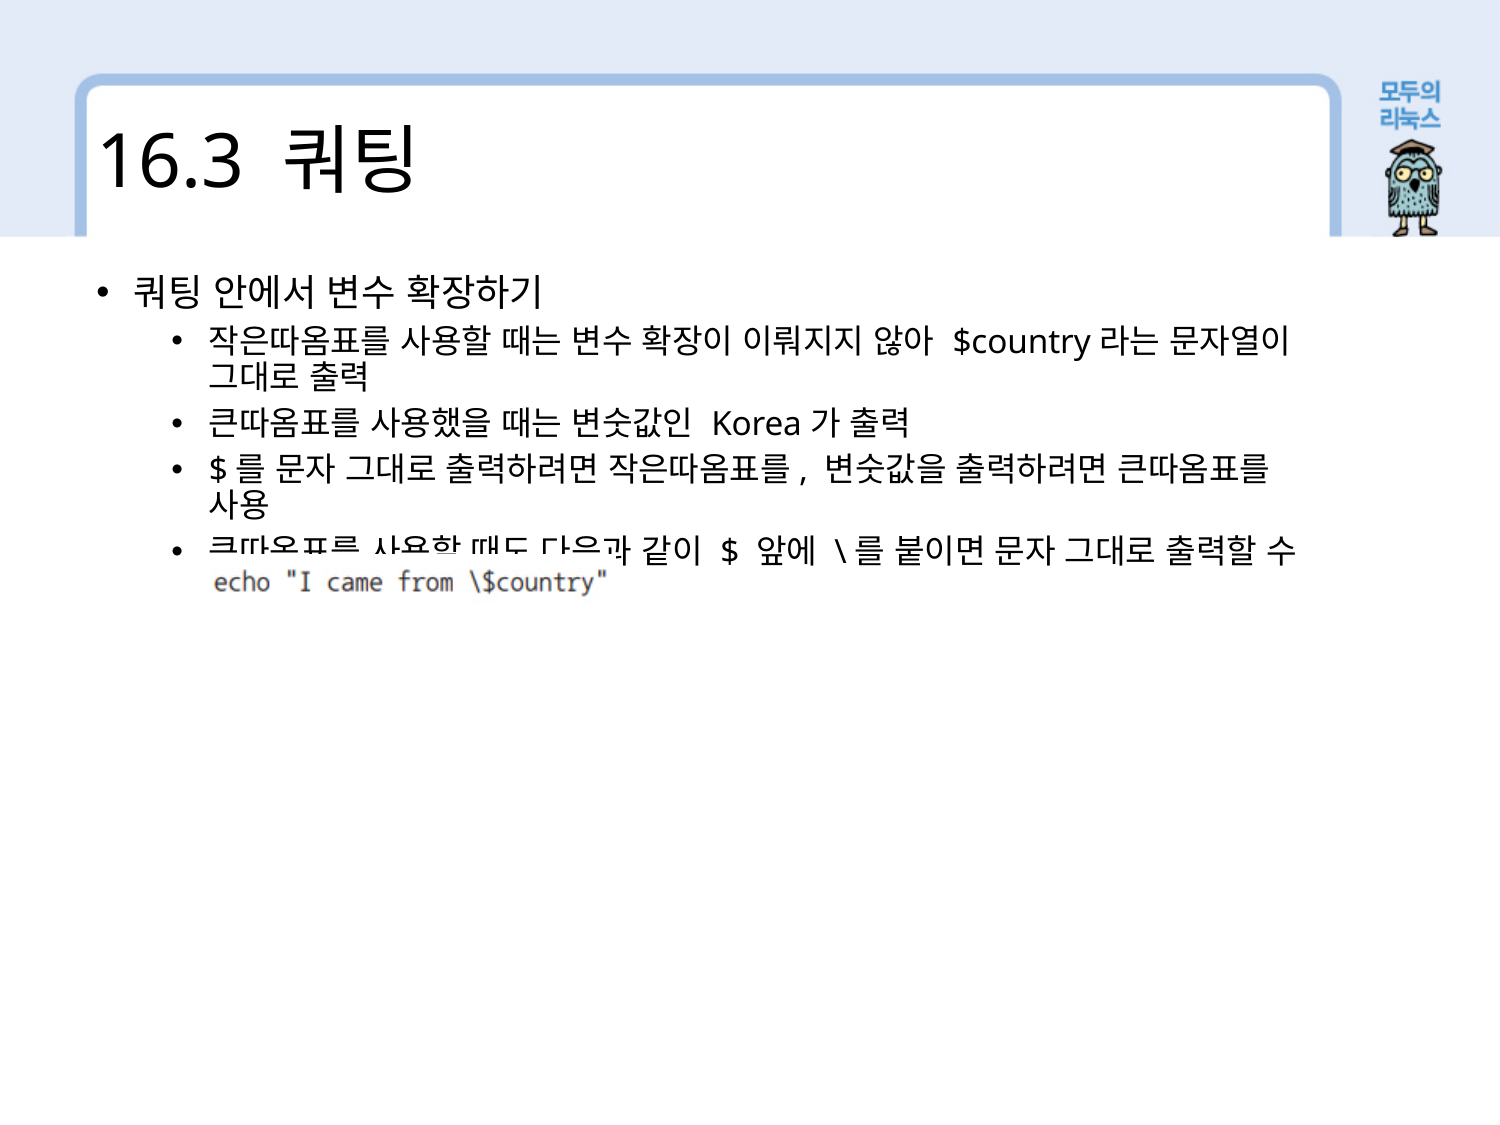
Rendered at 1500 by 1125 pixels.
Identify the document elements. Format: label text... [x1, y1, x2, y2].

text_box 16.3 쿼팅 [81, 115, 1335, 221]
picture [0, 0, 1500, 1125]
text_box 쿼팅 안에서 변수 확장하기 작은따옴표를 사용할 때는 변수 확장이 이뤄지지 않아 $country라는 문자열이 그대로 출력 큰따옴표를 사용했을 때는 변숫값인 Korea가 출력 $를 문자 그대로 출력하려면 작은따옴표를, 변숫값을 출력하려면 큰따옴표를 사용 큰따옴표를 사용할 때도 다음과 같이 $ 앞에 \를 붙이면 문자 그대로 출력할 수 있음 [81, 266, 1355, 1024]
